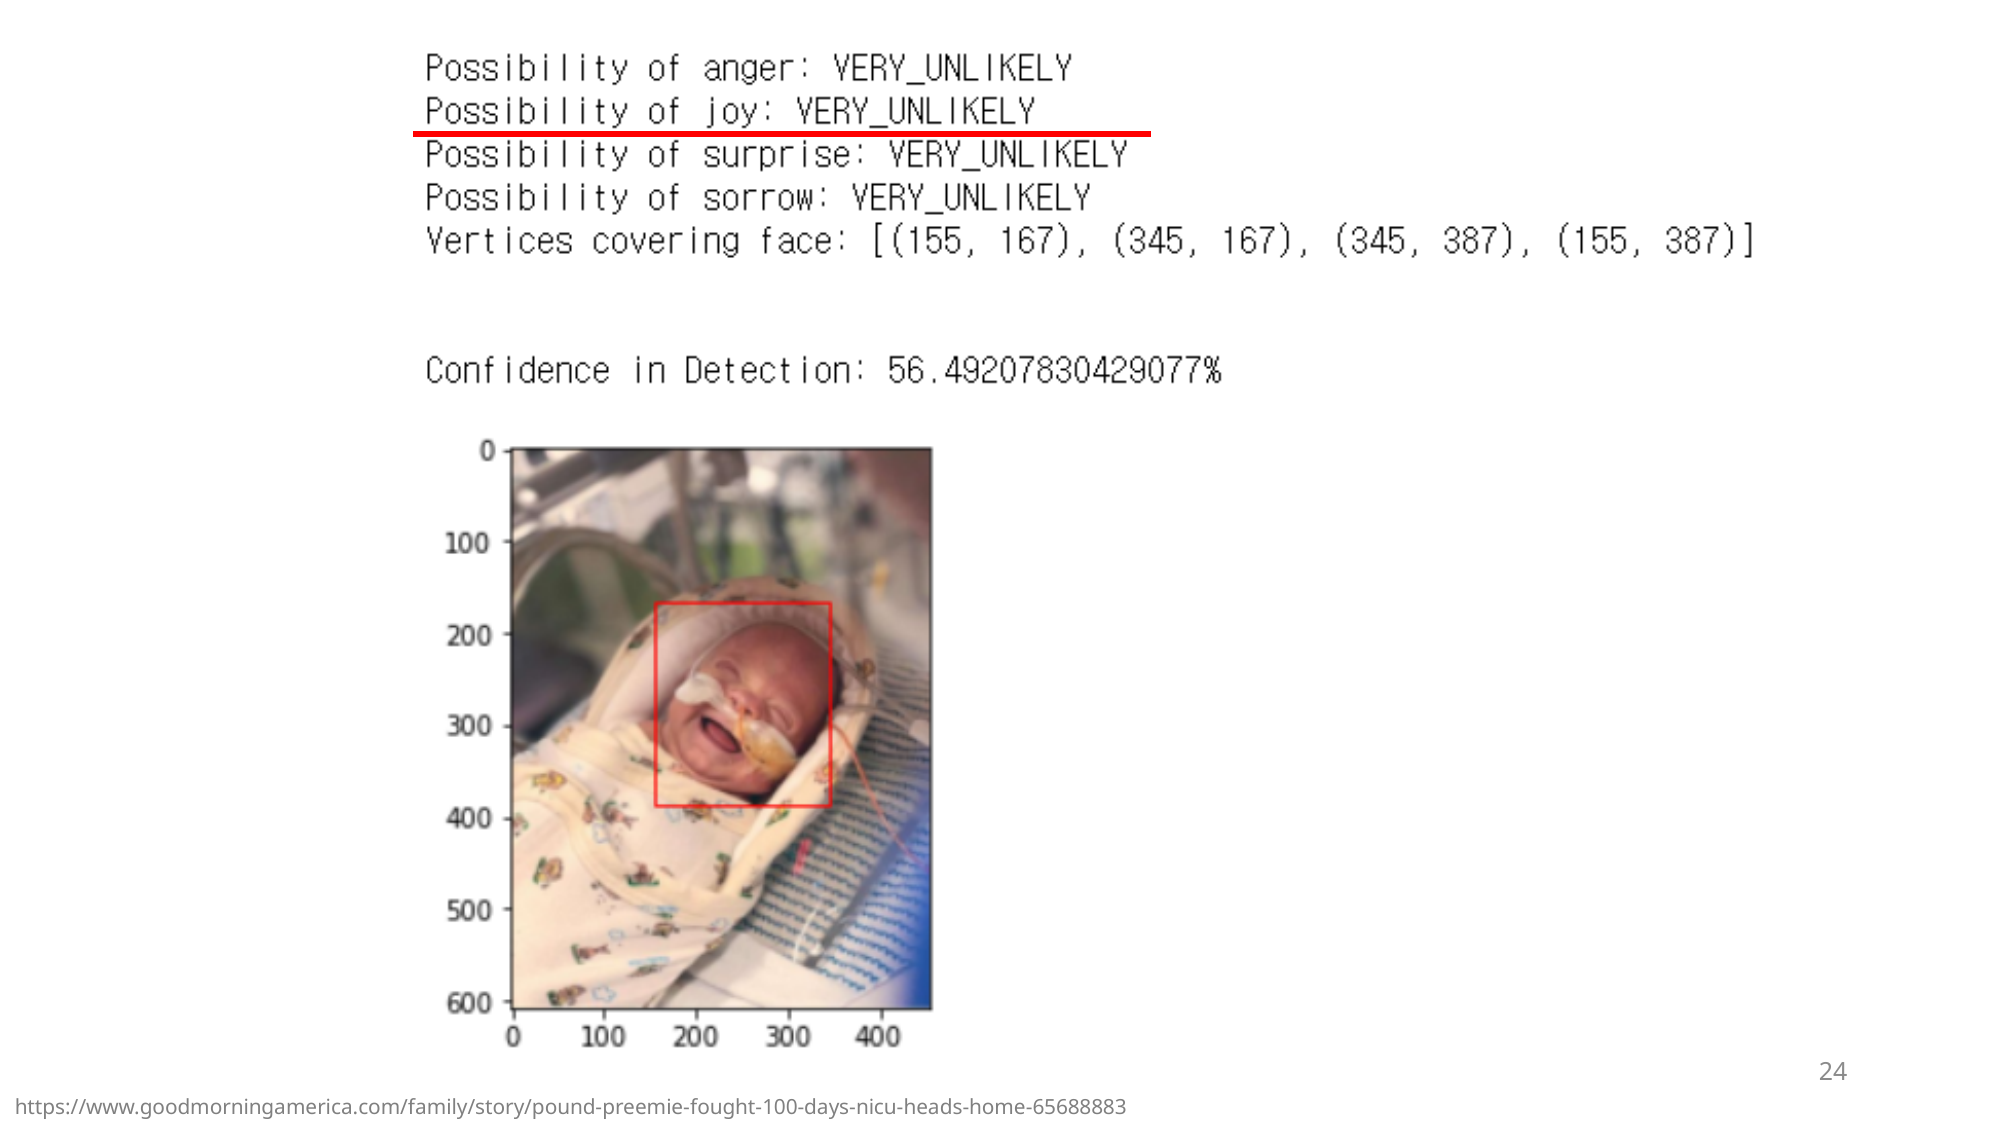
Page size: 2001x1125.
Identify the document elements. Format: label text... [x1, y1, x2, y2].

slide_number 24 [1412, 1042, 1863, 1103]
picture [387, 40, 1766, 1066]
text_box https://www.goodmorningamerica.com/family/story/pound-preemie-fought-100-days-nicu-heads-home-65688883 [0, 1086, 1458, 1125]
